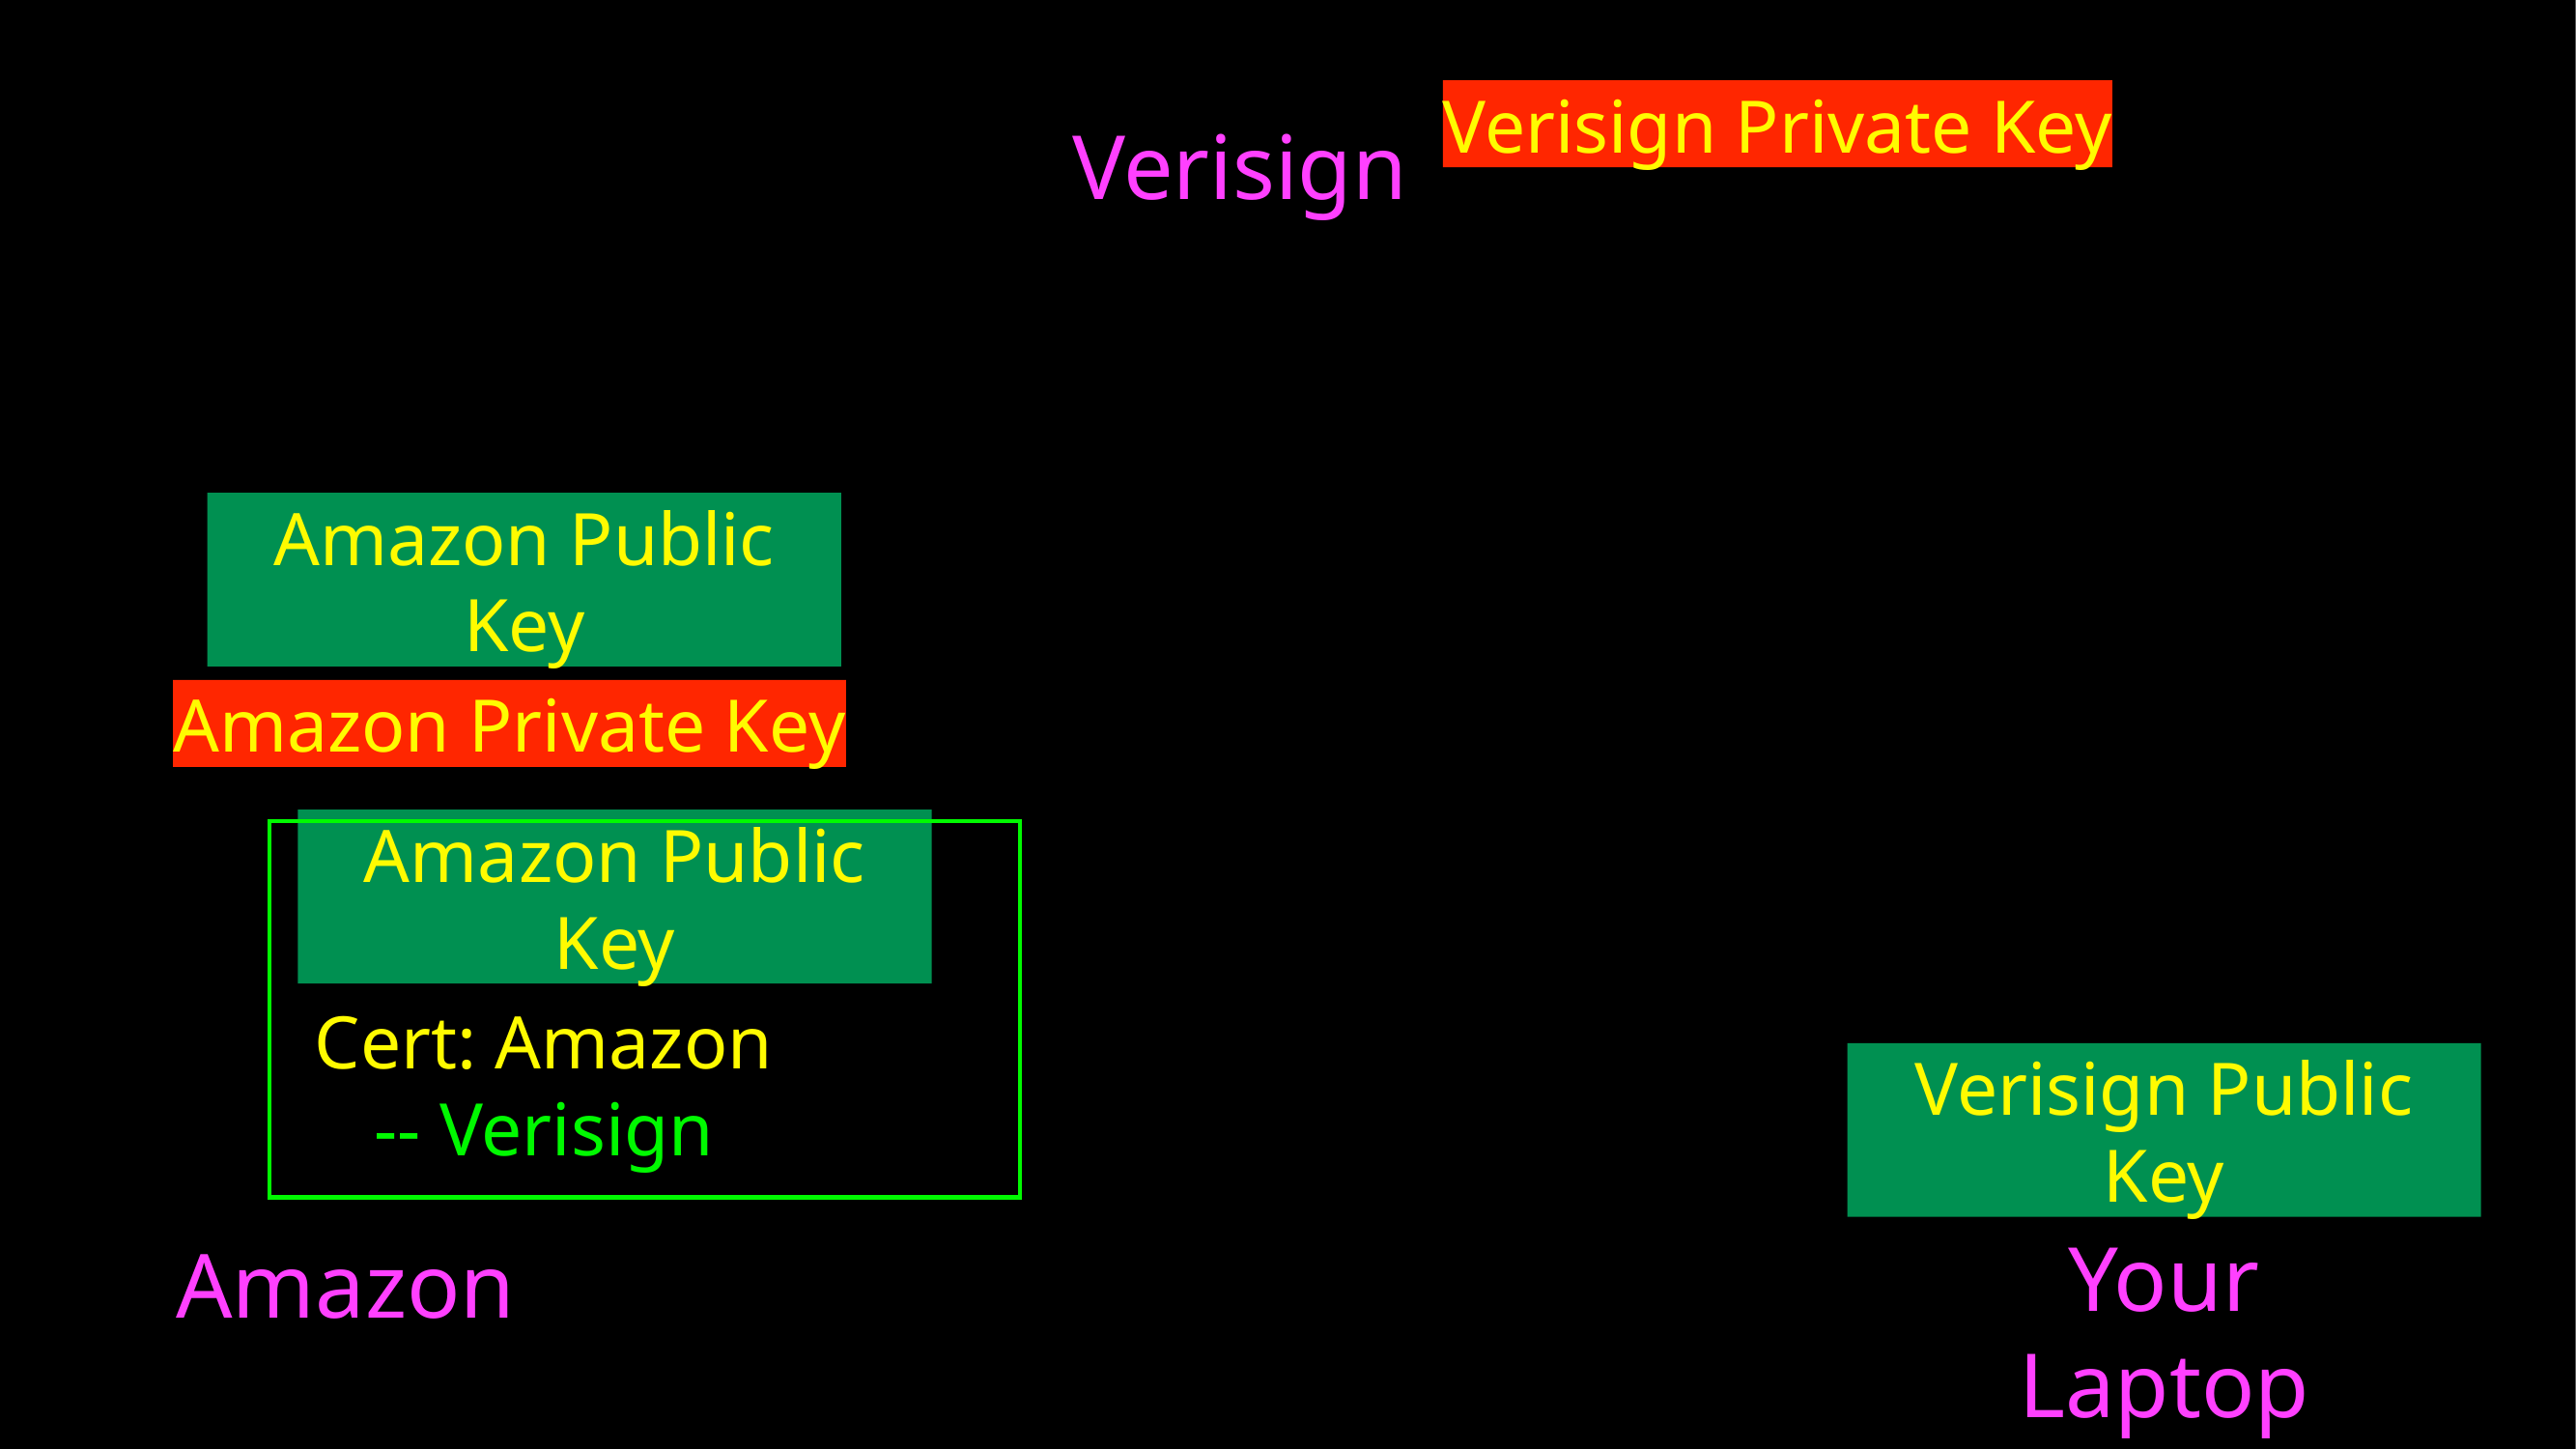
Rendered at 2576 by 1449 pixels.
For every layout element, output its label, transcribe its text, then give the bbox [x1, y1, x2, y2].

text_box Amazon [167, 1221, 524, 1345]
text_box Verisign [1063, 102, 1417, 226]
text_box Amazon Private Key [173, 679, 846, 767]
text_box Your Laptop [1934, 1217, 2395, 1444]
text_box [269, 820, 1021, 1198]
text_box Verisign Public Key [1847, 1042, 2481, 1217]
text_box Amazon Public Key [207, 493, 841, 667]
text_box Verisign Private Key [1442, 80, 2112, 168]
